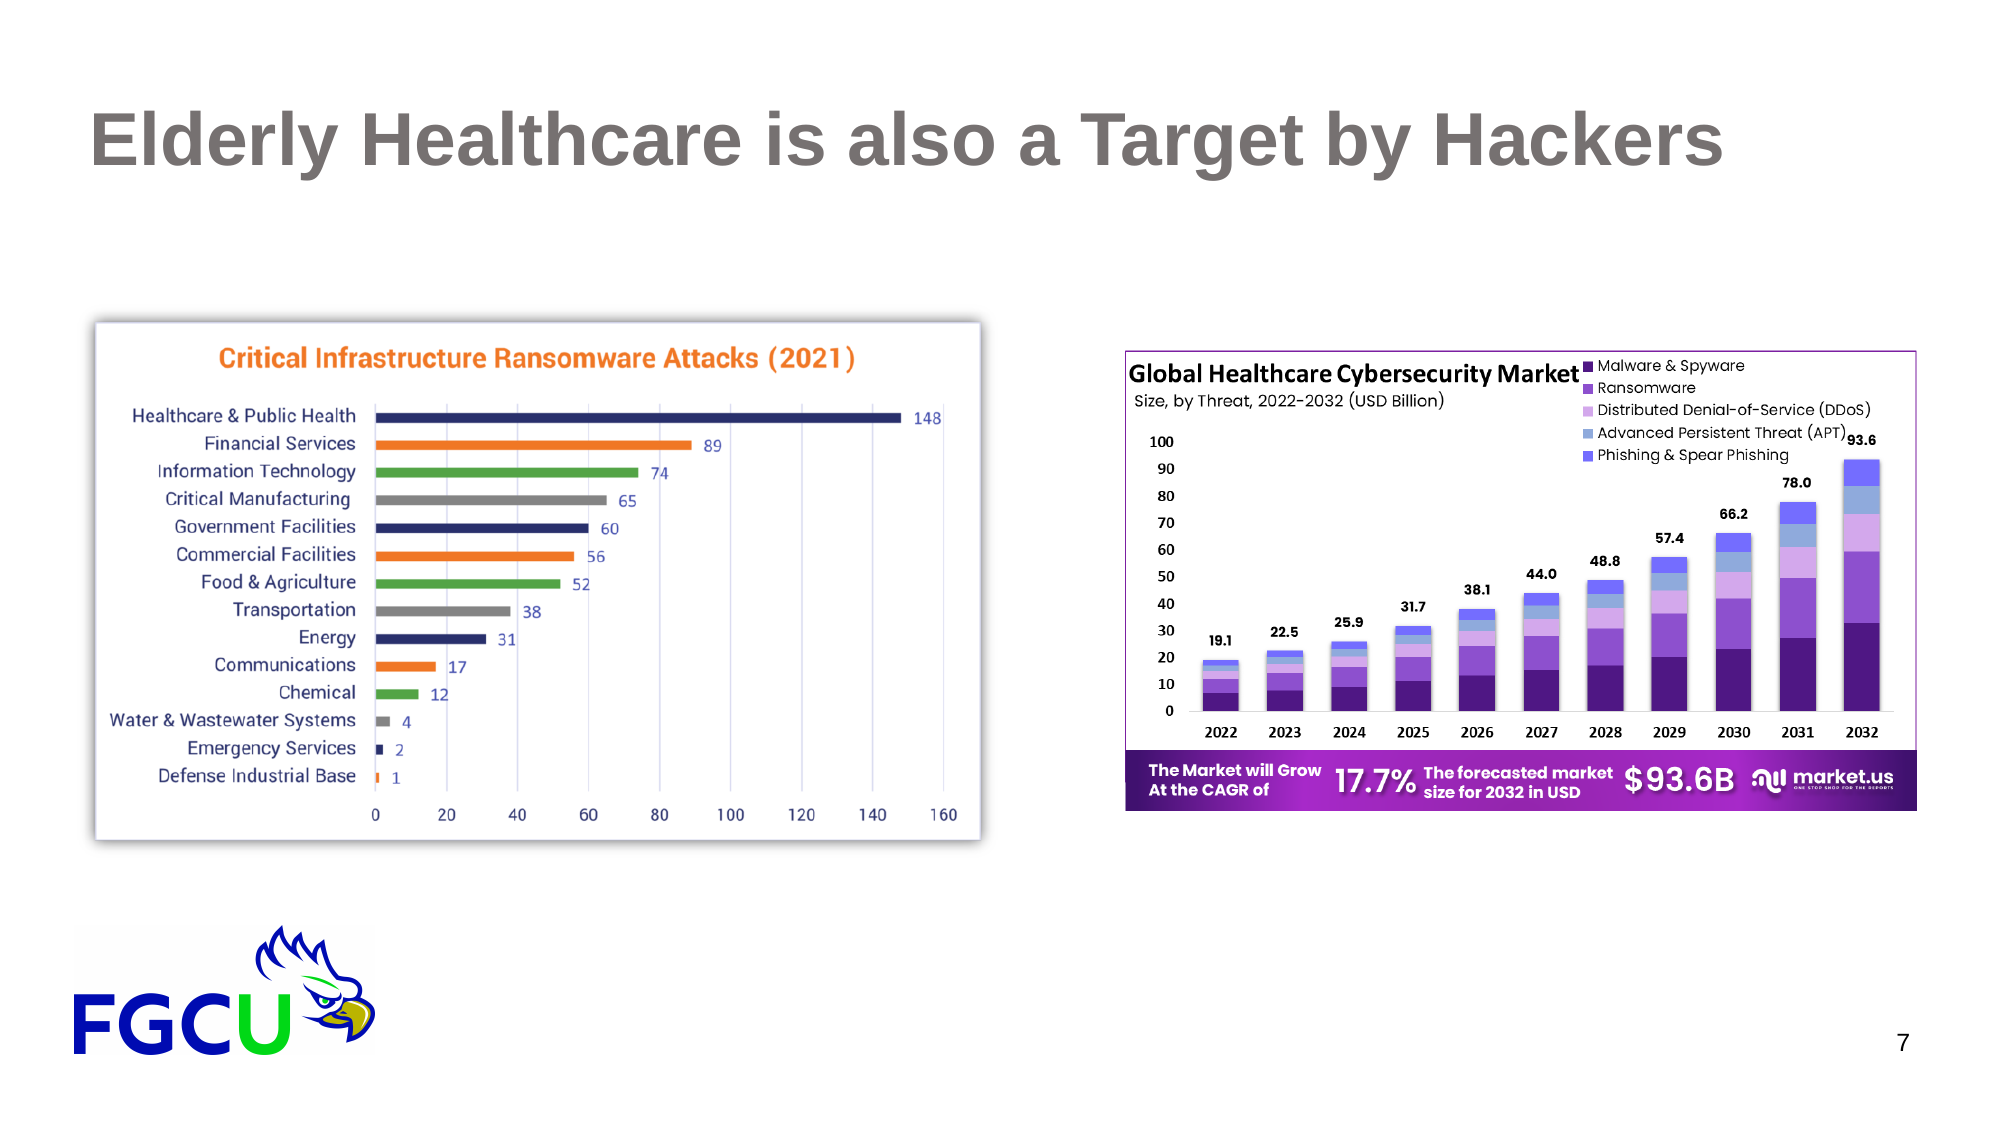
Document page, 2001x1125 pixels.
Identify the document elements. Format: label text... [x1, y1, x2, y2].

picture [1124, 341, 1917, 820]
slide_number 7 [1484, 1018, 1925, 1064]
title Elderly Healthcare is also a Target by Hackers [75, 93, 1925, 215]
picture [74, 925, 375, 1055]
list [74, 302, 1000, 860]
